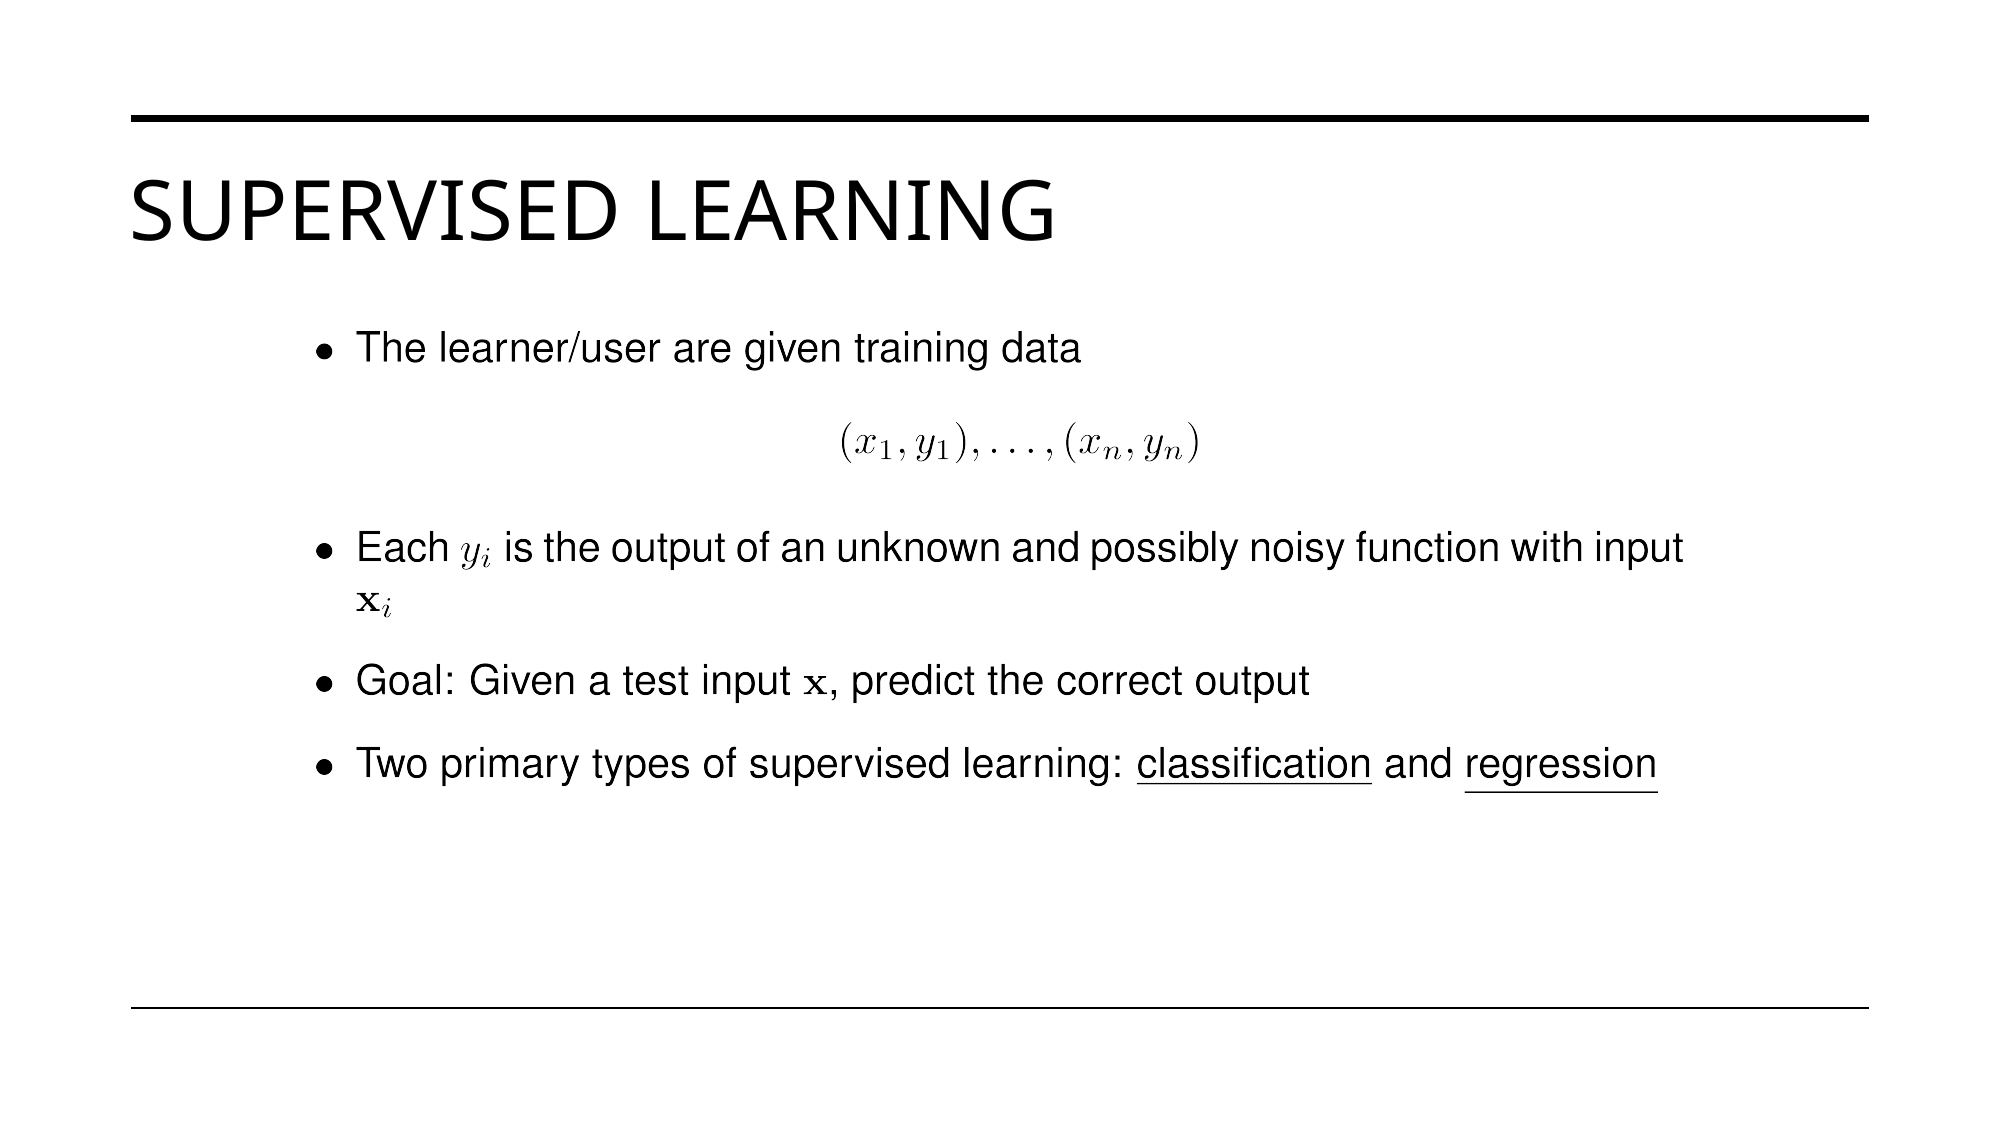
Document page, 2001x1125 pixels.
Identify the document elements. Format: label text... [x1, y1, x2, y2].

title Supervised learning [114, 149, 1869, 365]
picture [316, 331, 1683, 794]
